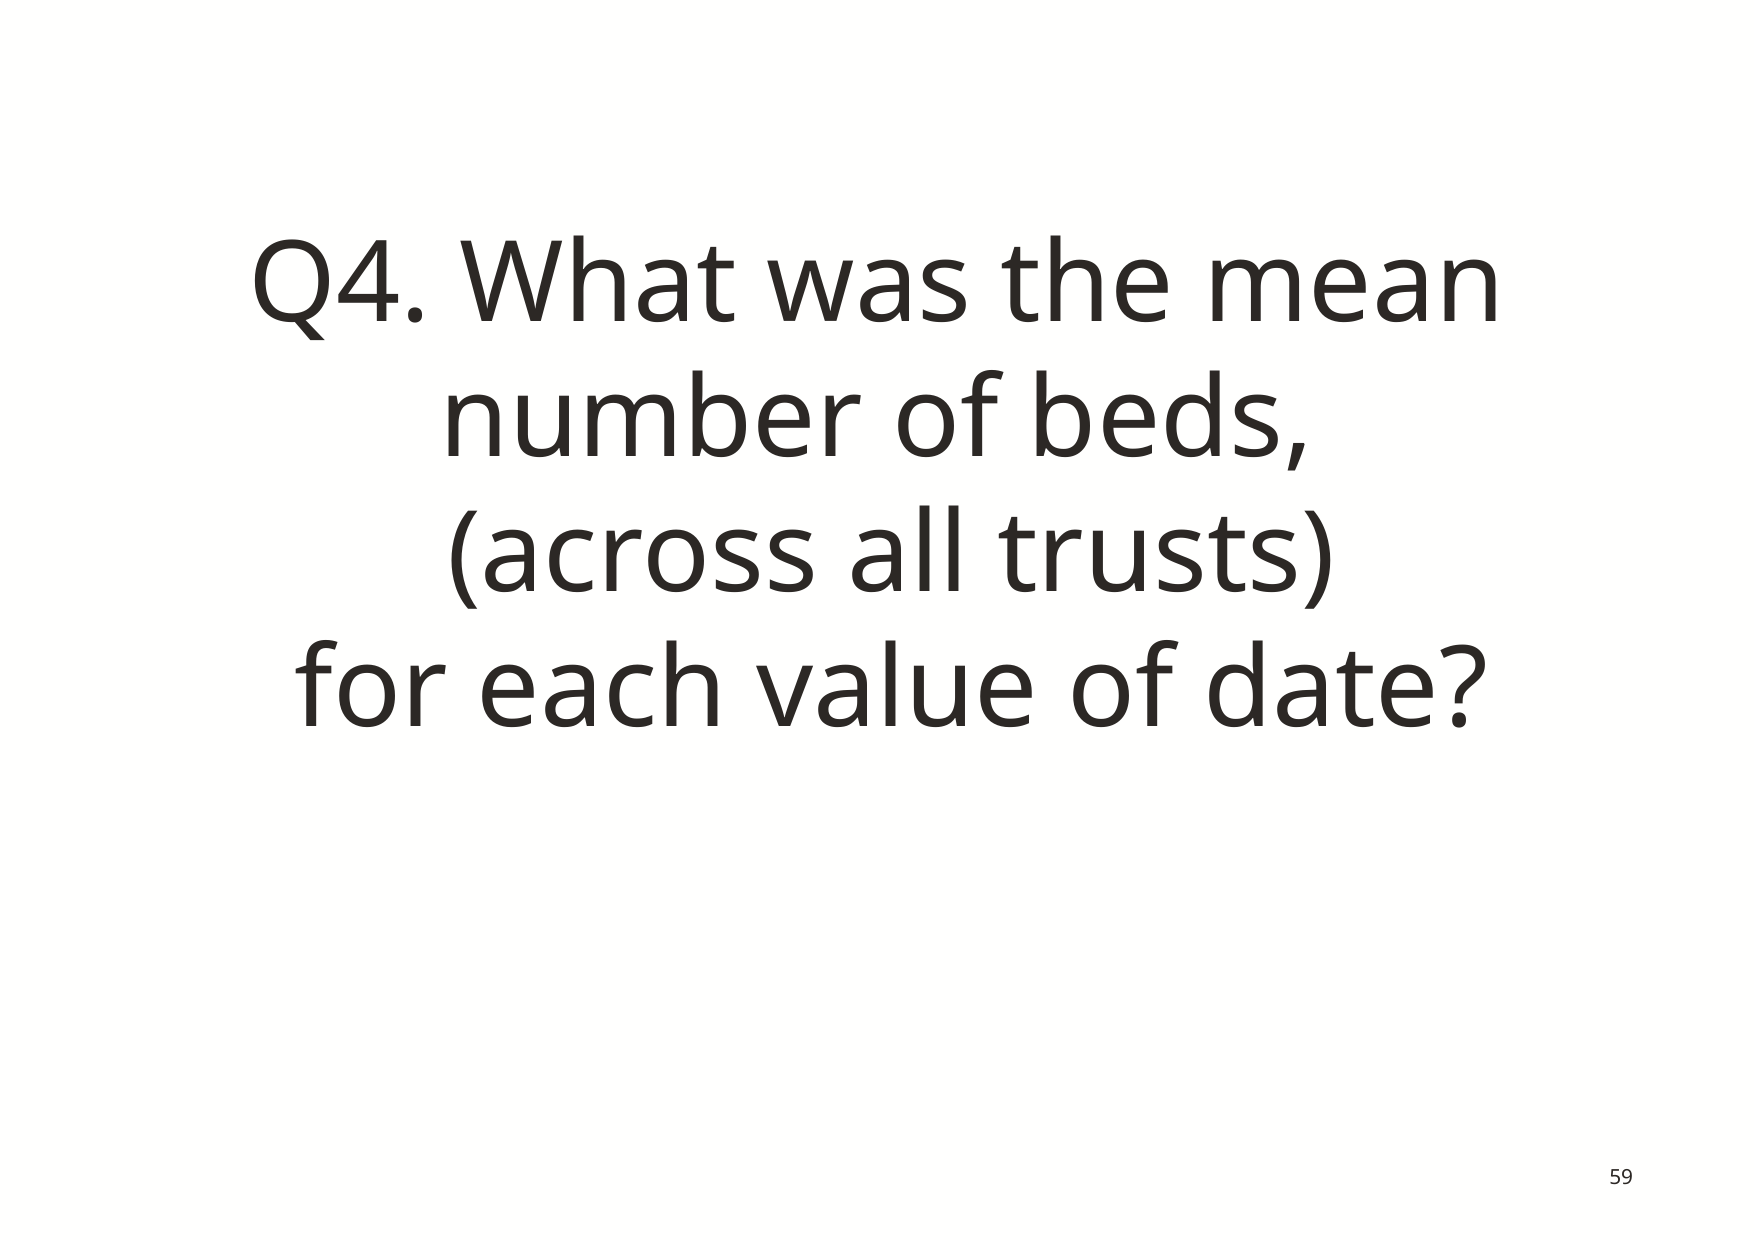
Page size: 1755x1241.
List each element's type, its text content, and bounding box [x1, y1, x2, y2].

title Q4. What was the mean number of beds, (across all trusts) for each value of date? [109, 182, 1645, 335]
slide_number 59 [1526, 1151, 1645, 1211]
list [41, 335, 1719, 1152]
